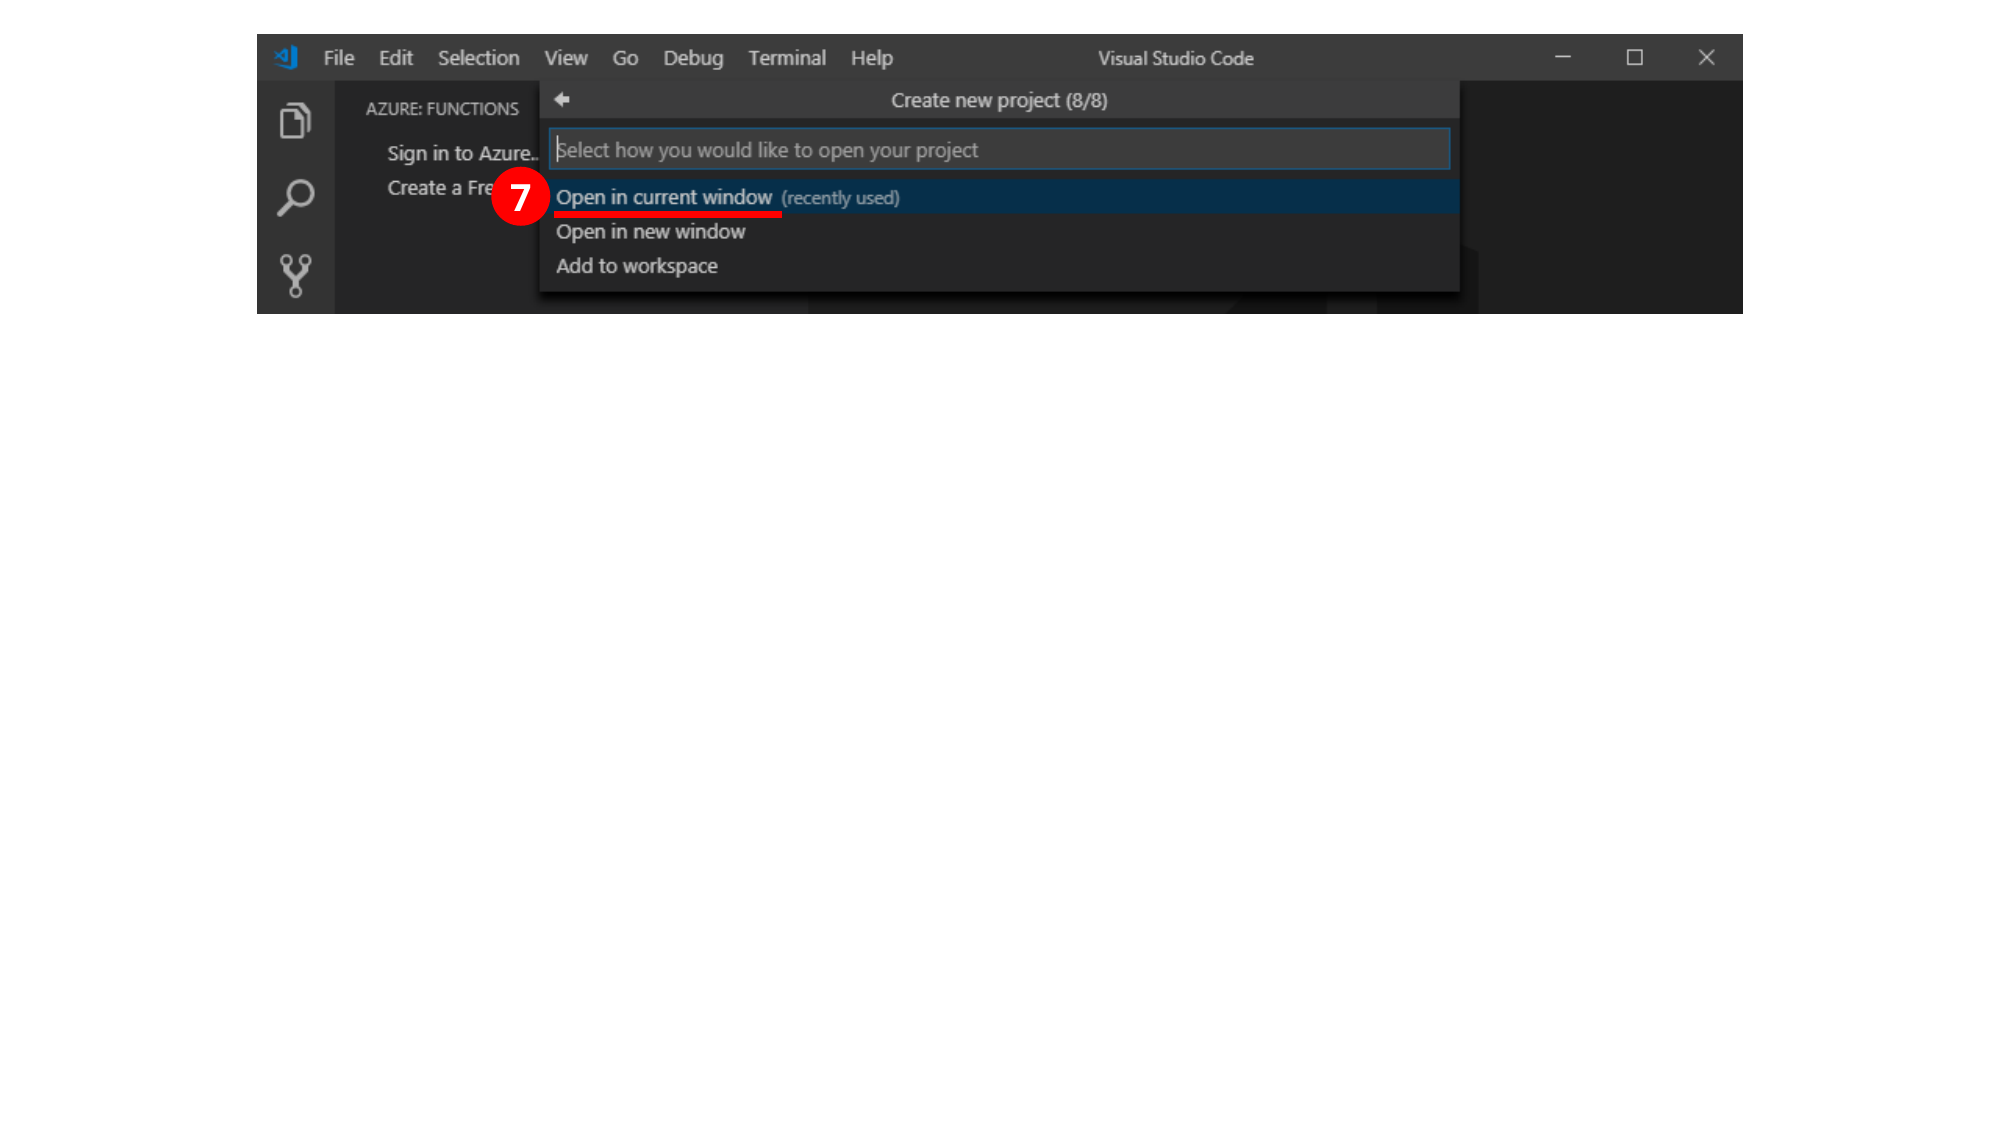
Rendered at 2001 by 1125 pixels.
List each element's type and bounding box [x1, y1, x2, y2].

picture [256, 34, 1743, 314]
